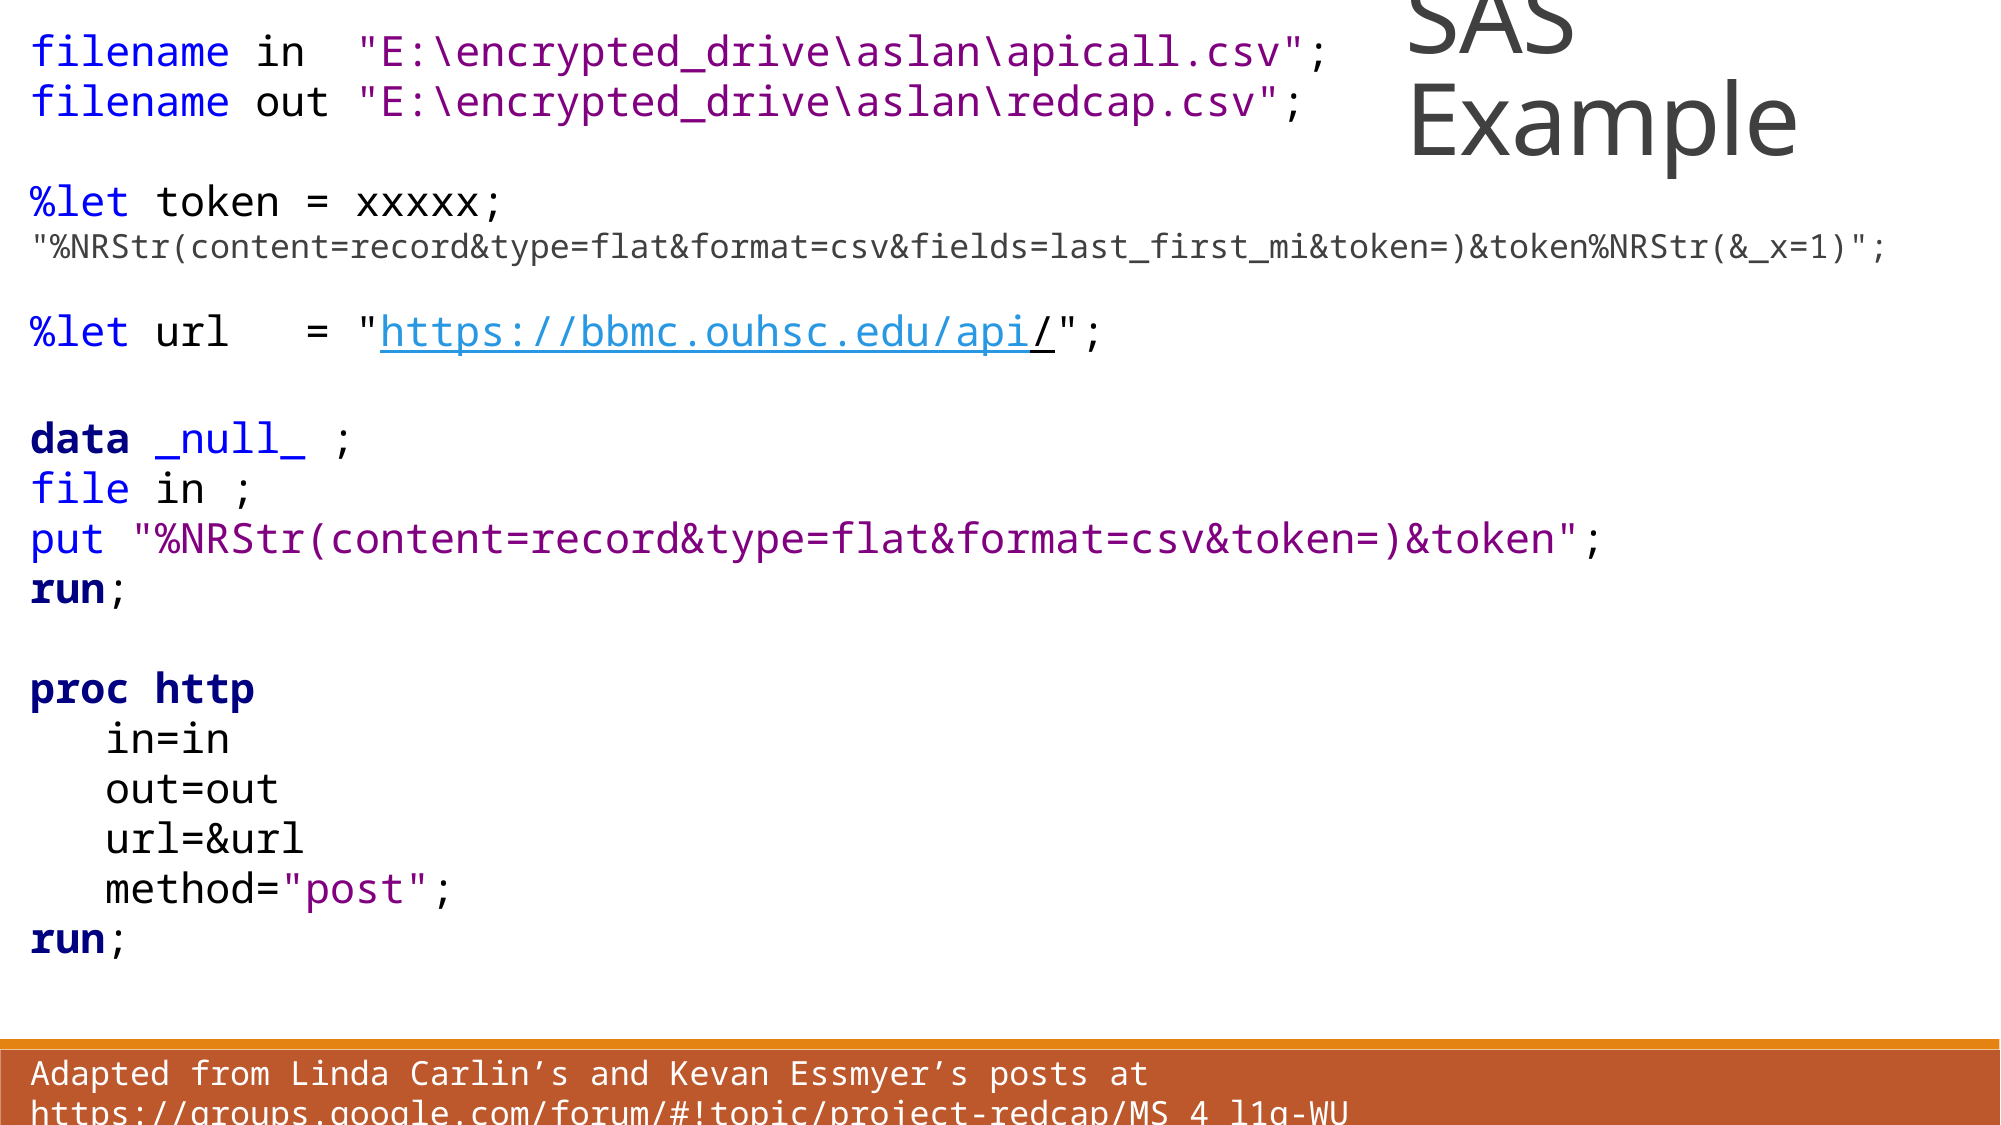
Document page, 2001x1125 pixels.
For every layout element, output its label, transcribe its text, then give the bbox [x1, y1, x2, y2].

list filename in "E:\encrypted_drive\aslan\apicall.csv"; filename out "E:\encrypted_drive\aslan\redcap.csv"; %let token = xxxxx; "%NRStr(content=record&type=flat&format=csv&fields=last_first_mi&token=)&token%NRStr(&_x=1)"; %let url = "https://bbmc.ouhsc.edu/api/"; data _null_ ; file in ; put "%NRStr(content=record&type=flat&format=csv&token=)&token"; run; proc http in=in out=out url=&url method="post"; run; Adapted from Linda Carlin’s and Kevan Essmyer’s posts at https://groups.google.com/forum/#!topic/project-redcap/MS_4_l1q-WU [30, 17, 2000, 1125]
